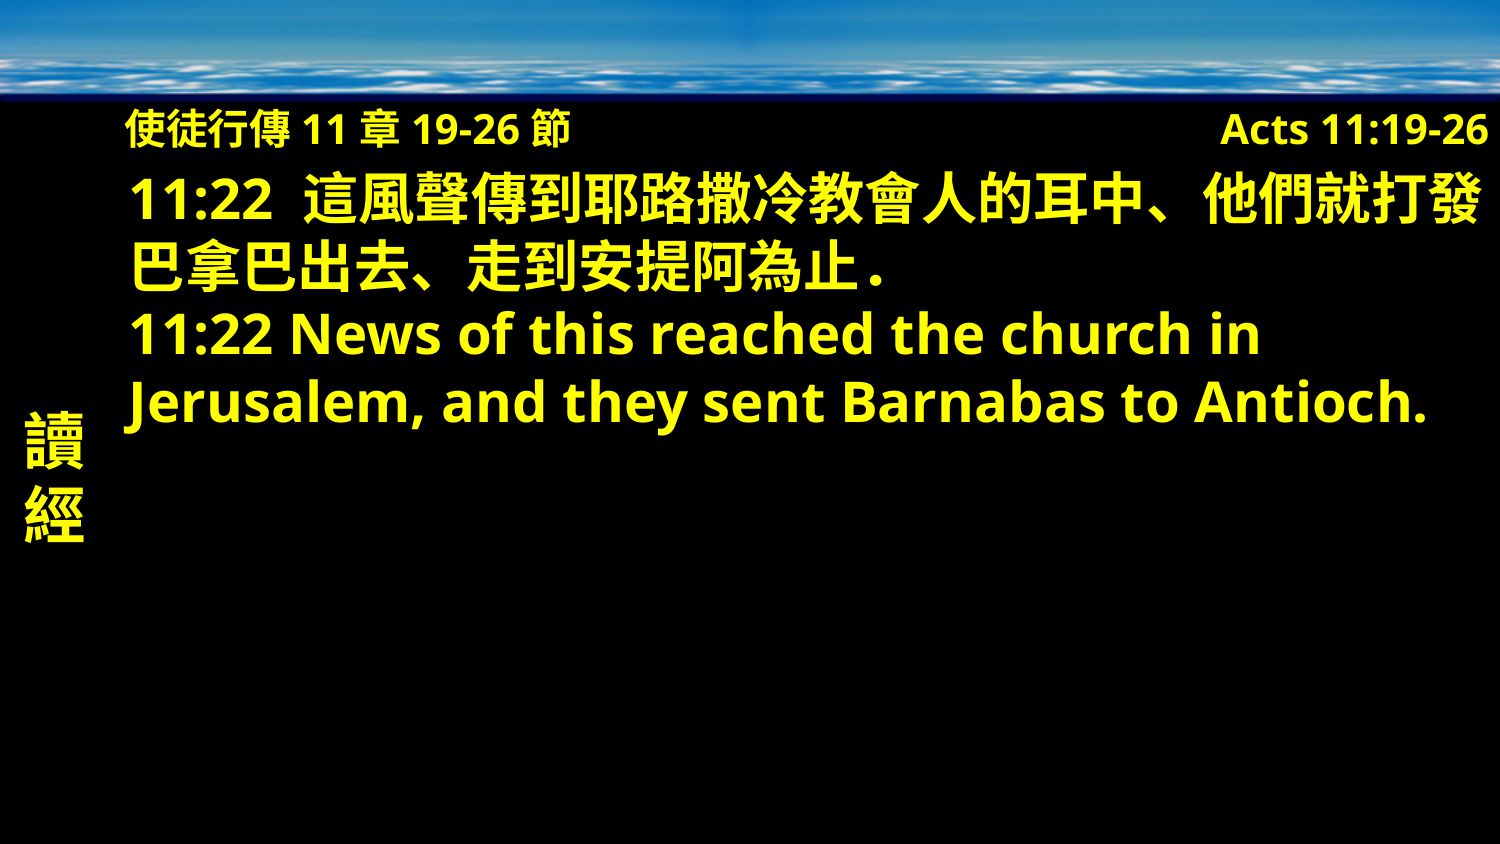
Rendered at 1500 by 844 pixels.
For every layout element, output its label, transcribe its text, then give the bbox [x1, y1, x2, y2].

text_box Acts 11:19-26 [806, 95, 1500, 156]
text_box 11:22 這風聲傳到耶路撒冷教會人的耳中、他們就打發巴拿巴出去、走到安提阿為止． 11:22 News of this reached the church in Jerusalem, and they sent Barnabas to Antioch. [114, 156, 1500, 442]
picture [0, 0, 1500, 844]
text_box 讀經 [0, 394, 110, 559]
text_box 使徒行傳11章19-26節 [109, 95, 806, 161]
